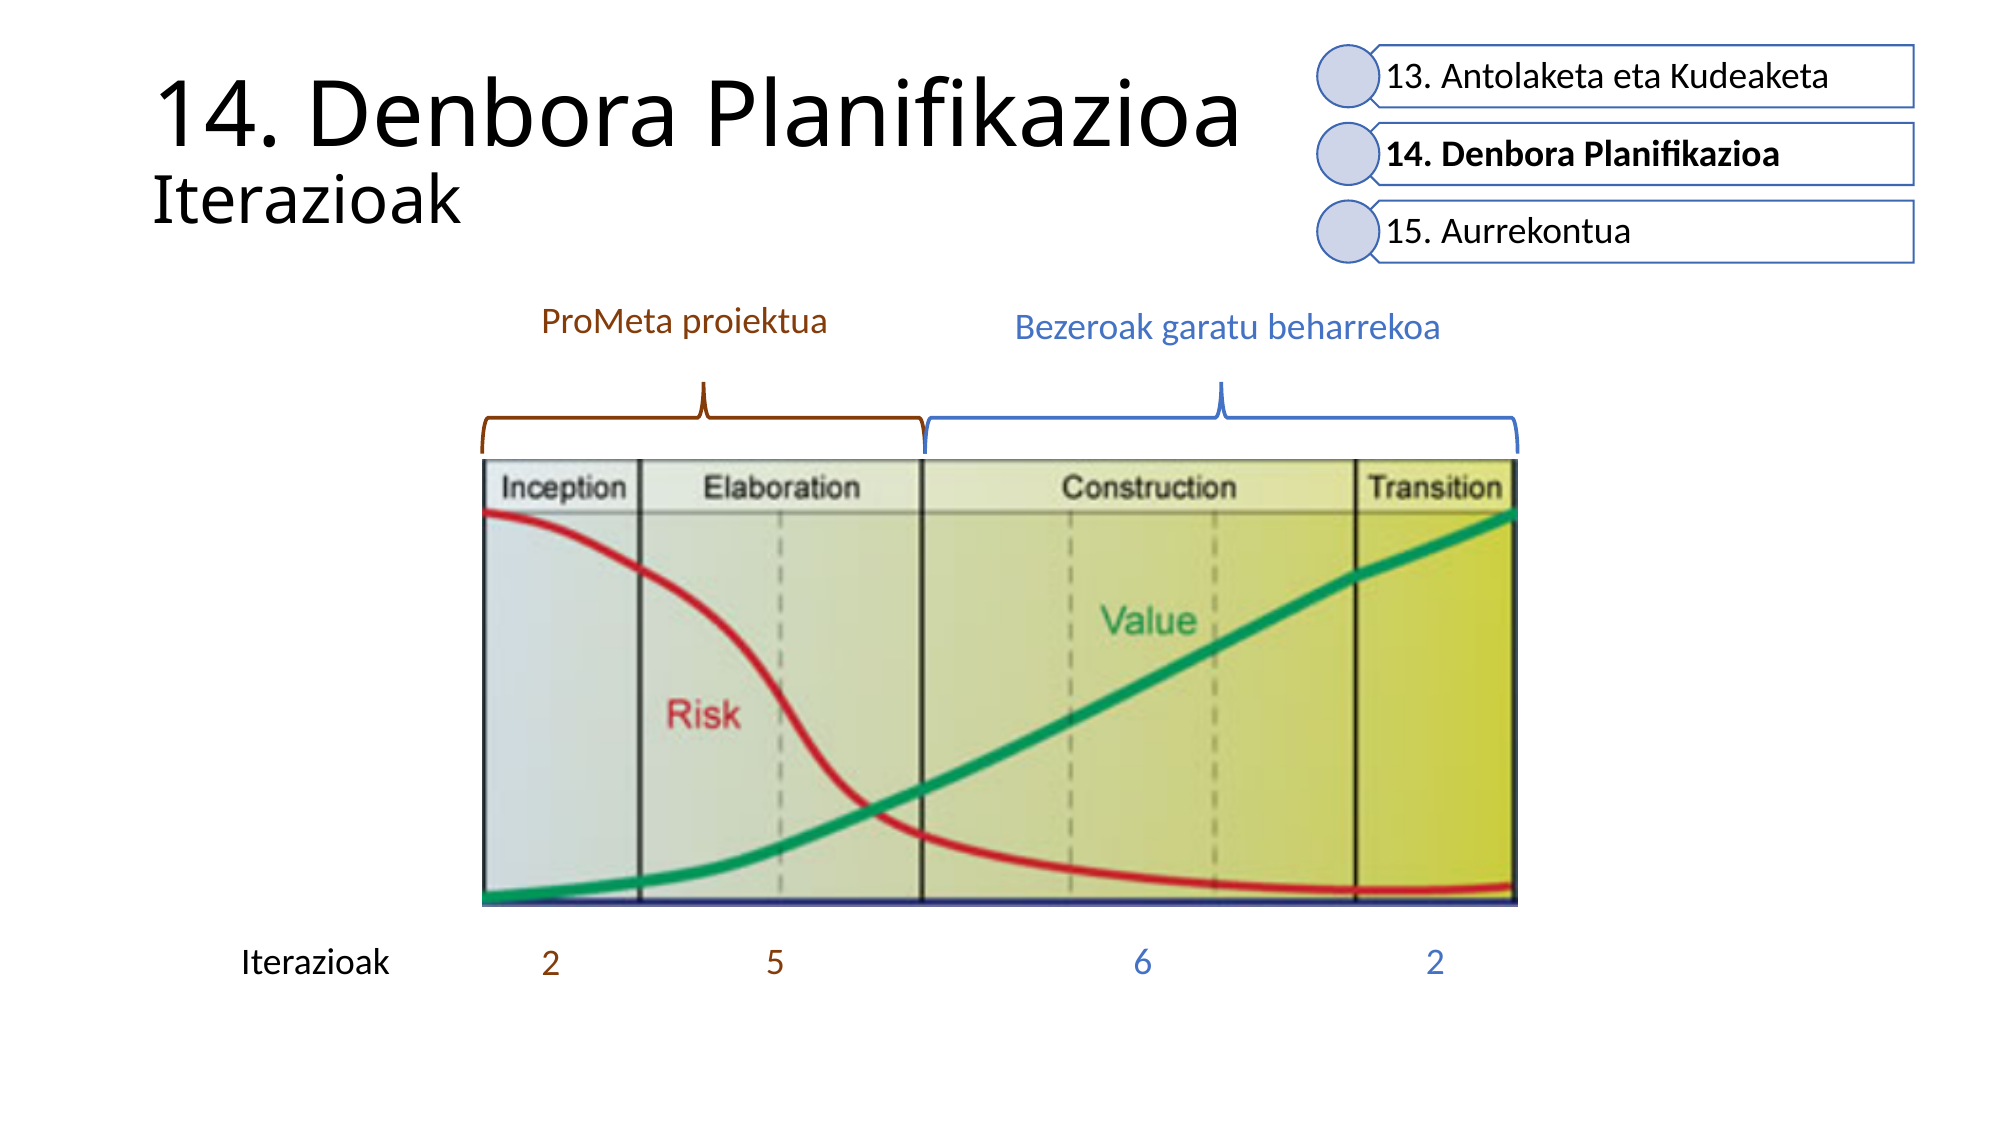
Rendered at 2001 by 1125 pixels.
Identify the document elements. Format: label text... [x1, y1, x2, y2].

text_box Iterazioak [226, 930, 483, 990]
text_box 2 [1411, 930, 1542, 990]
text_box Bezeroak garatu beharrekoa [999, 294, 1518, 354]
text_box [1190, 45, 2000, 263]
title 14. Denbora Planifikazioa Iterazioak [137, 59, 1863, 278]
text_box 5 [751, 930, 882, 990]
text_box 2 [526, 930, 609, 991]
text_box [481, 381, 925, 454]
picture [482, 459, 1518, 907]
text_box [924, 381, 1519, 454]
text_box 6 [1118, 930, 1249, 990]
text_box ProMeta proiektua [526, 288, 902, 349]
